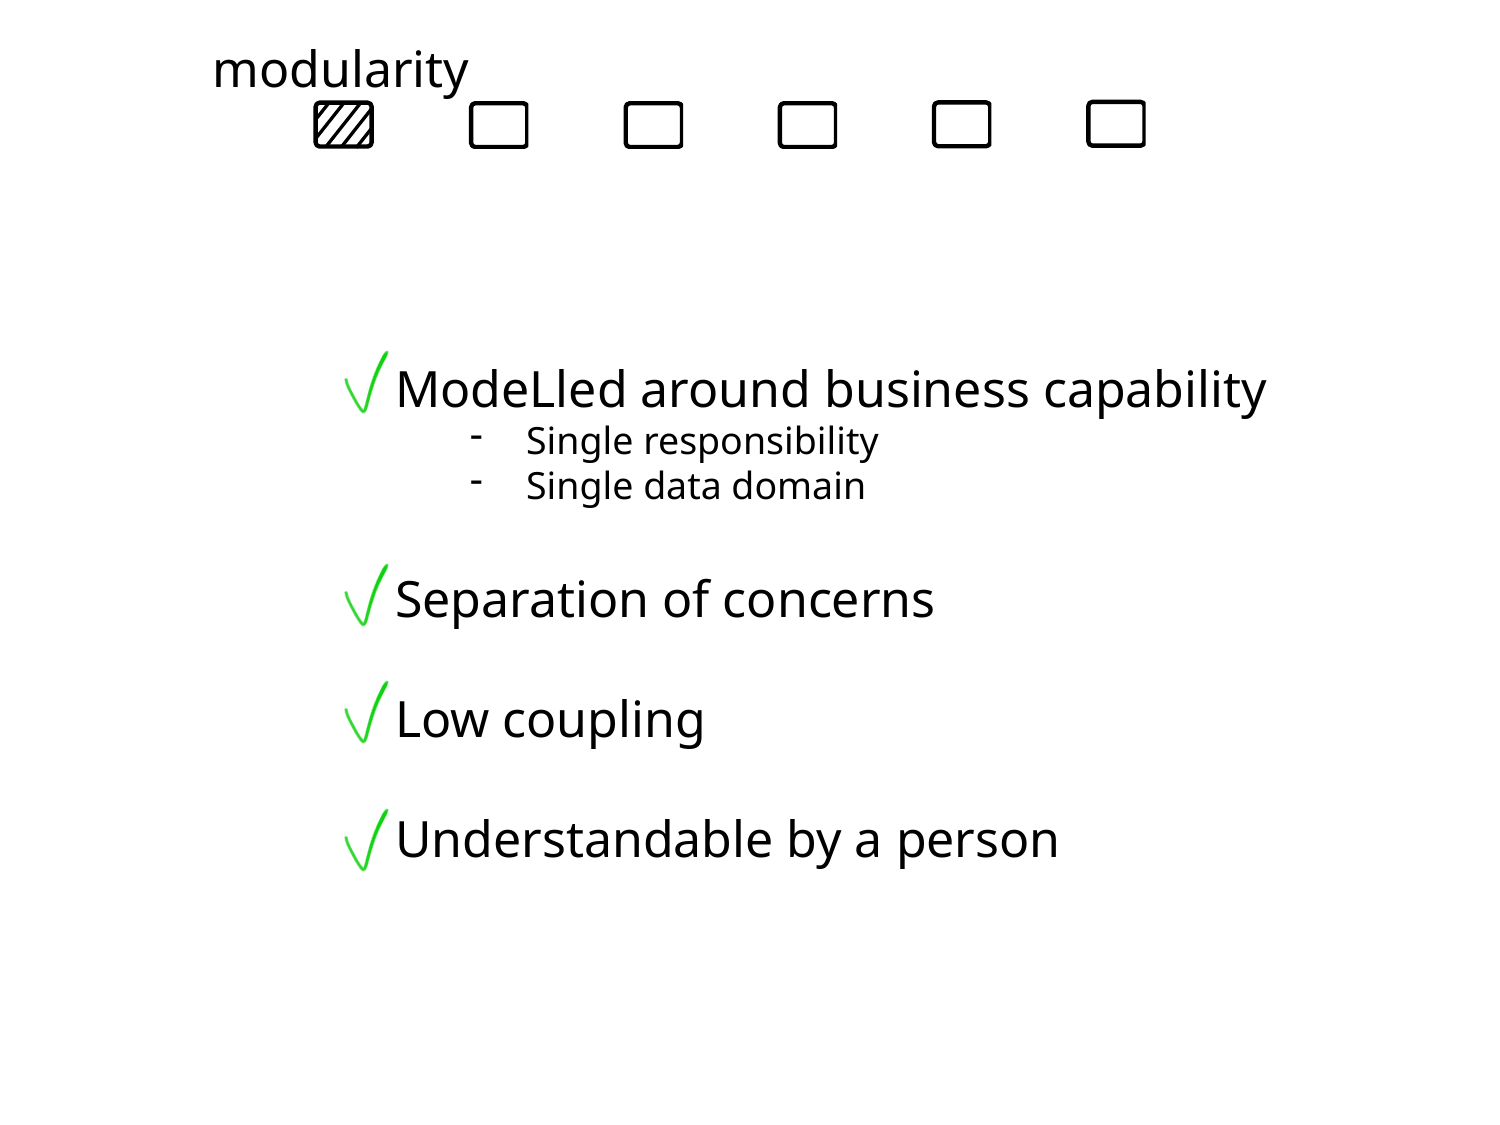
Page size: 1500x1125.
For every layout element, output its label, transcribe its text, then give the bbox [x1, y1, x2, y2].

picture [335, 337, 398, 421]
text_box modularity [197, 29, 485, 105]
picture [467, 99, 529, 150]
picture [335, 668, 398, 752]
picture [621, 99, 684, 150]
picture [335, 550, 398, 634]
text_box ModeLled around business capability Single responsibility Single data domain Separation of concerns Low coupling Understandable by a person [380, 349, 1283, 875]
picture [335, 796, 398, 880]
picture [312, 99, 375, 150]
picture [930, 98, 992, 149]
picture [1084, 97, 1146, 148]
picture [776, 99, 838, 150]
